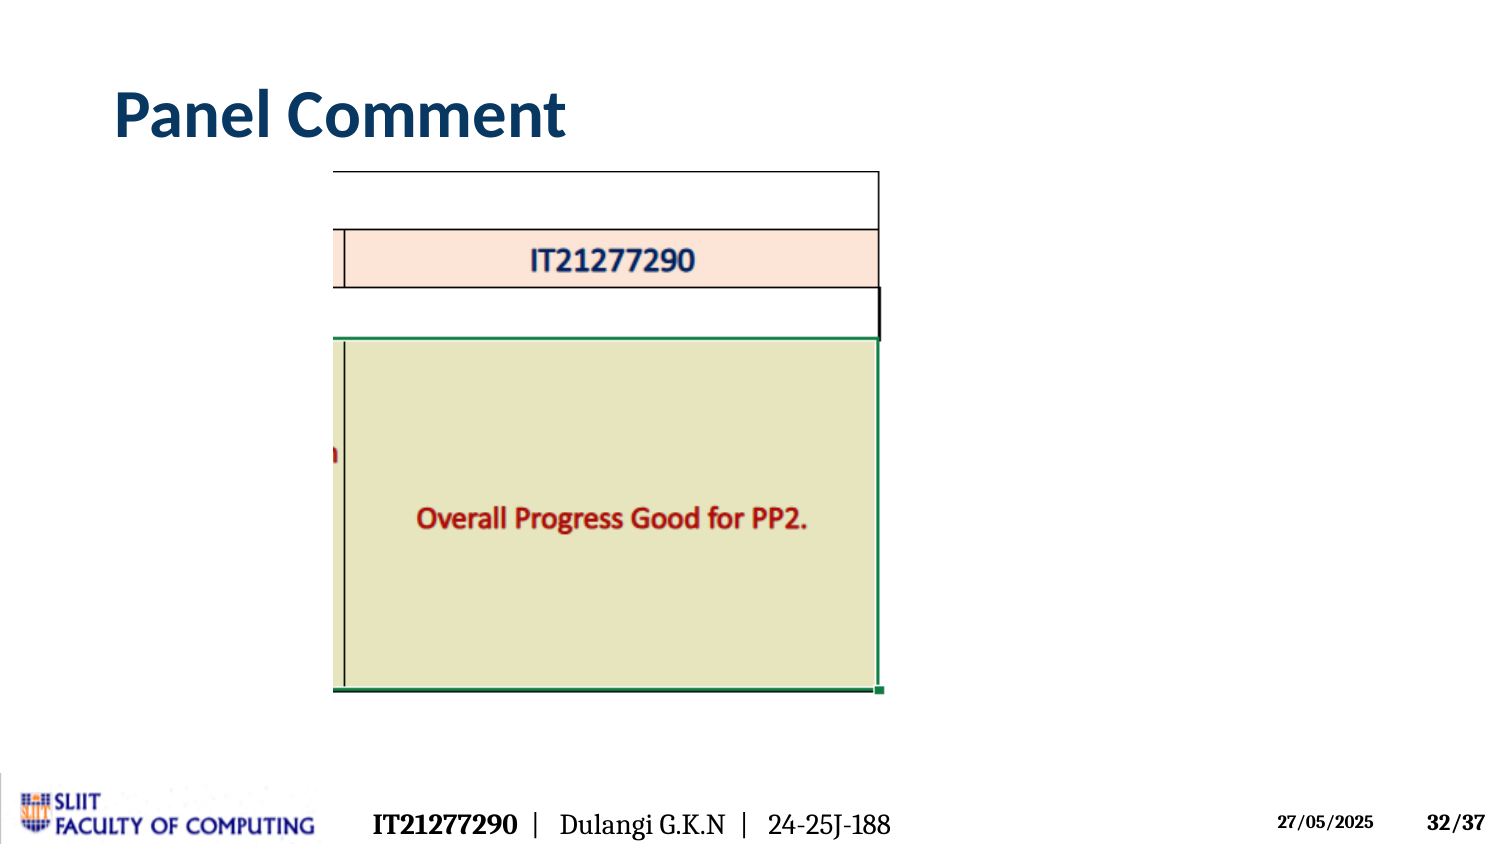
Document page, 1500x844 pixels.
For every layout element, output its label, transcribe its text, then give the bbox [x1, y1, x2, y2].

picture [333, 171, 886, 696]
text_box IT21277290 | Dulangi G.K.N | 24-25J-188 [361, 804, 1099, 841]
picture [0, 773, 324, 844]
title Panel Comment [114, 69, 739, 210]
footer 27/05/2025 [1275, 809, 1414, 844]
slide_number ‹#›/37 [1423, 807, 1500, 844]
